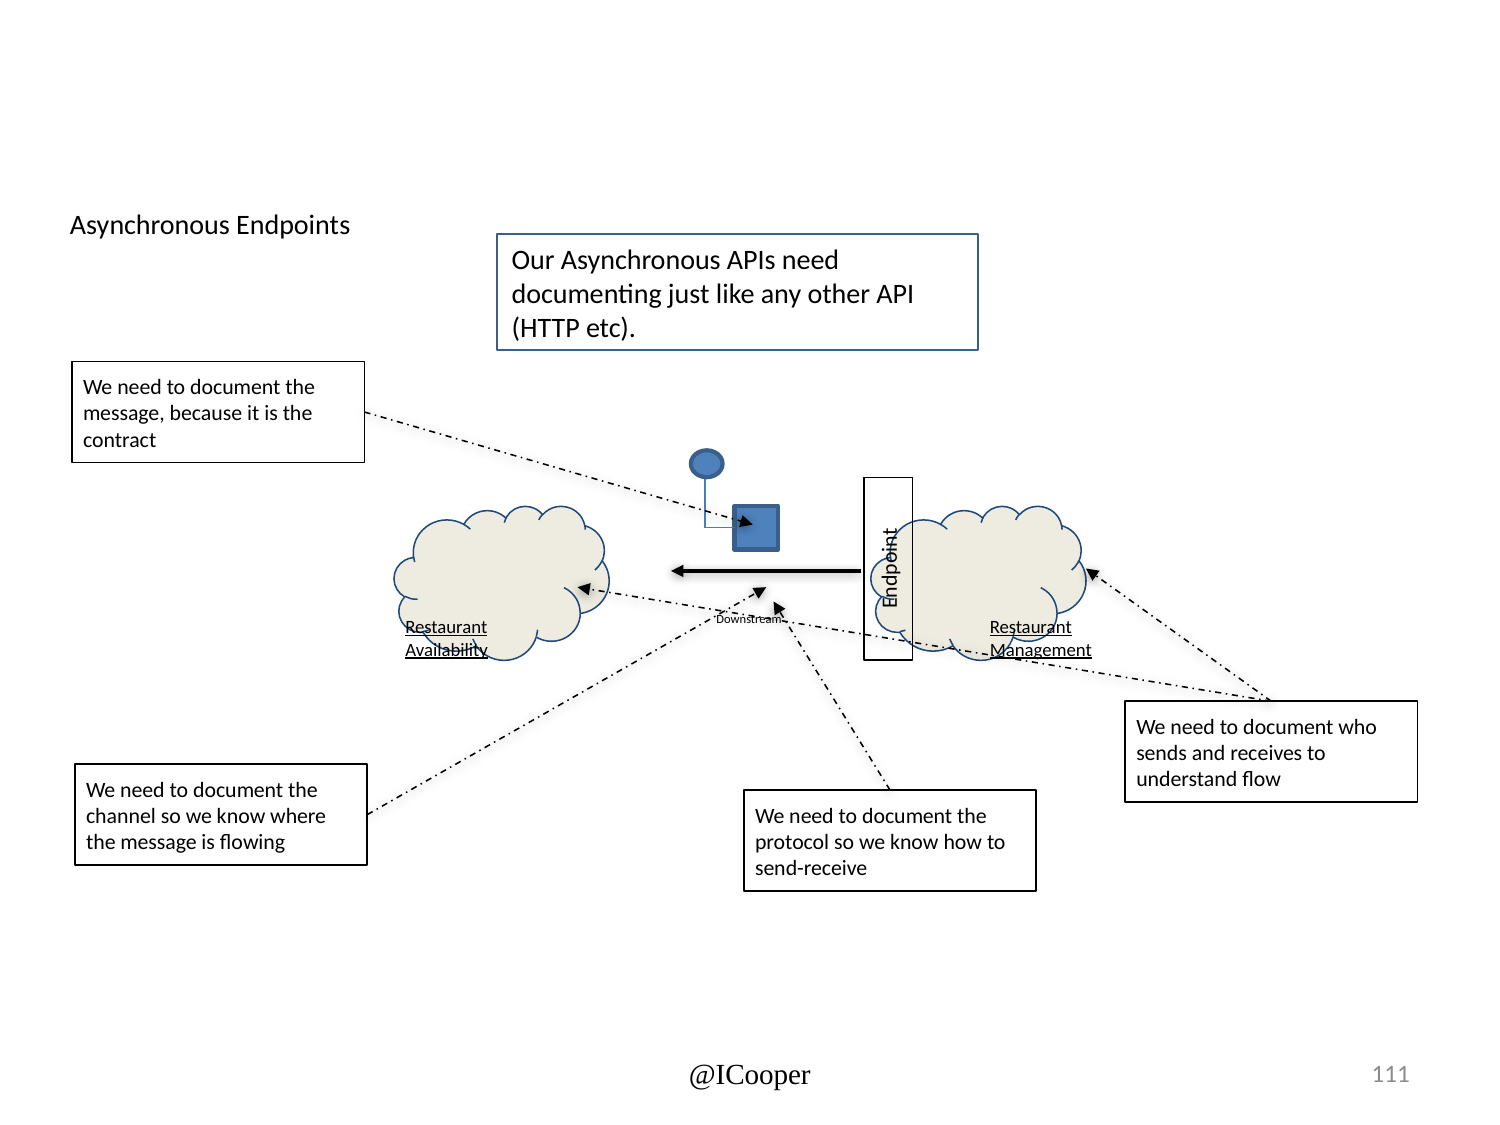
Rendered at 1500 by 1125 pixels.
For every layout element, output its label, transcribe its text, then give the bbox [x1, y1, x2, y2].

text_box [773, 710, 891, 791]
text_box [364, 412, 753, 525]
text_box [366, 586, 767, 816]
text_box [393, 533, 610, 585]
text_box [1085, 568, 1272, 586]
text_box [913, 506, 1083, 585]
text_box We need to document who sends and receives to understand flow [1125, 701, 1418, 803]
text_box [577, 586, 1272, 702]
slide_number 111 [1074, 1042, 1425, 1103]
footer @ICooper [512, 1042, 988, 1103]
text_box Our Asynchronous APIs need documenting just like any other API (HTTP etc). [496, 234, 979, 350]
text_box We need to document the message, because it is the contract [71, 361, 365, 463]
text_box [732, 504, 780, 552]
text_box We need to document the channel so we know where the message is flowing [74, 764, 368, 866]
text_box Endpoint [863, 477, 913, 585]
text_box Asynchronous Endpoints [58, 195, 1032, 252]
text_box We need to document the protocol so we know how to send-receive [743, 790, 1037, 892]
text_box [743, 790, 894, 822]
